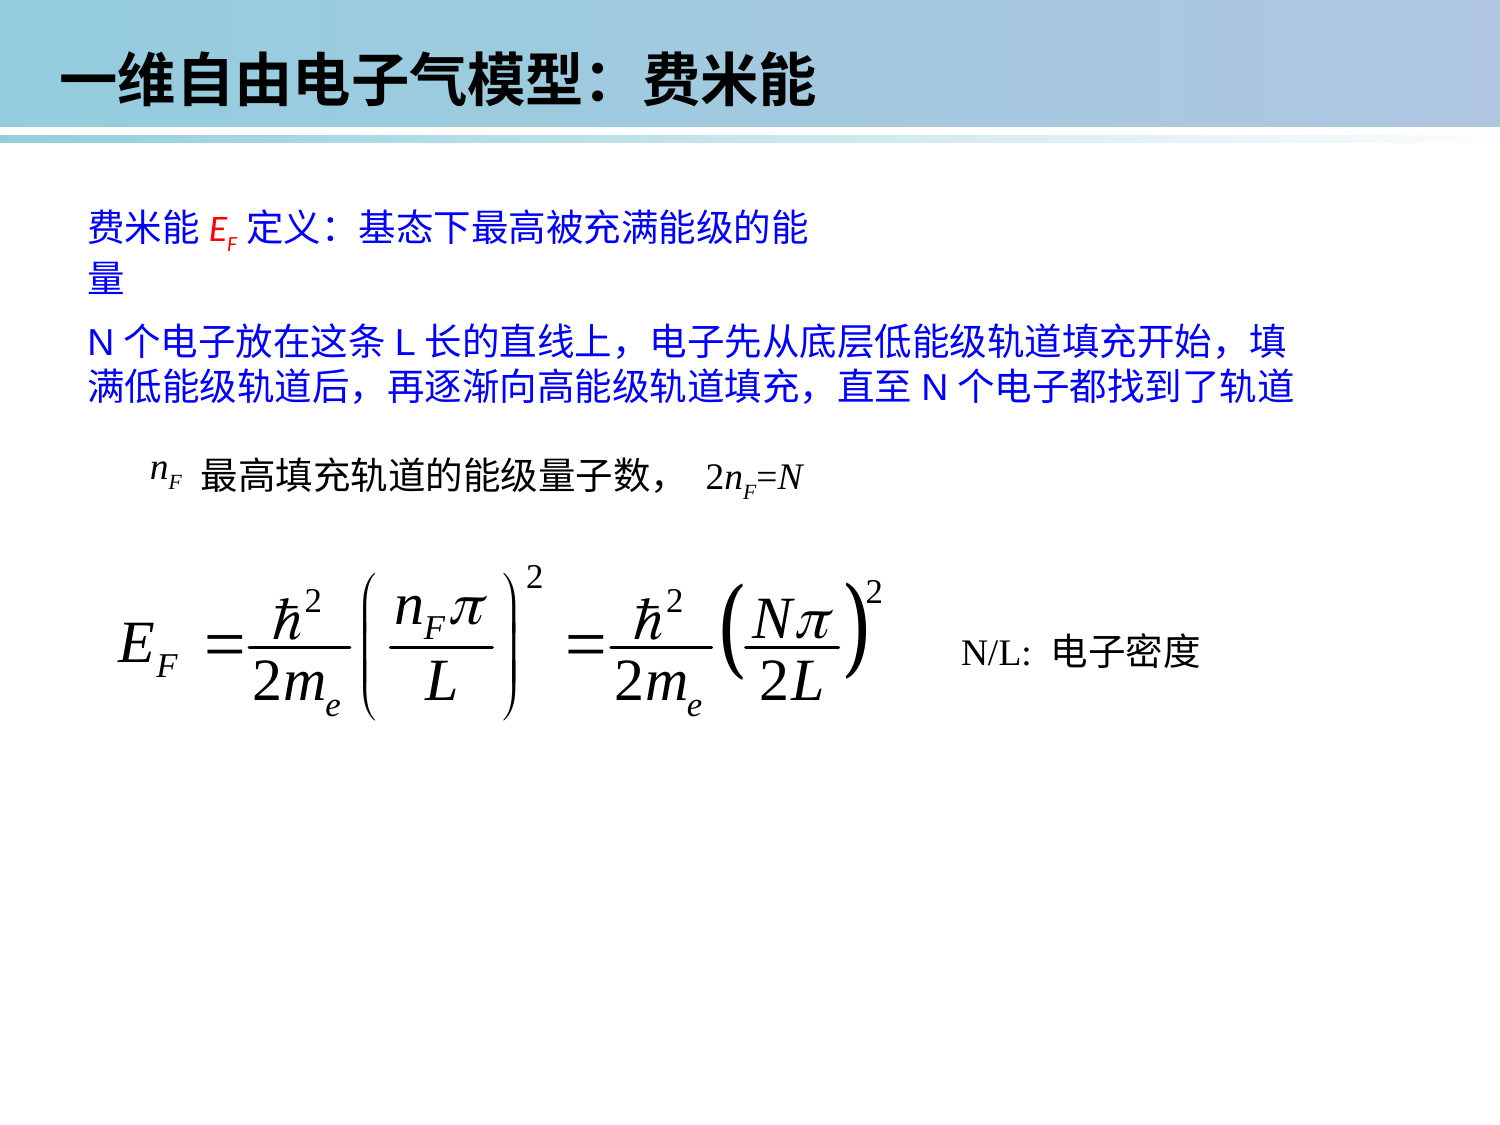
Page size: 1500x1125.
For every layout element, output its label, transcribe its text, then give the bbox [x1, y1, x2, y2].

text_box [107, 547, 894, 733]
text_box 最高填充轨道的能级量子数， 2nF=N [185, 444, 818, 511]
text_box N个电子放在这条L长的直线上，电子先从底层低能级轨道填充开始，填满低能级轨道后，再逐渐向高能级轨道填充，直至N个电子都找到了轨道 [72, 255, 1333, 416]
text_box 一维自由电子气模型：费米能 [44, 35, 832, 120]
text_box nF [135, 434, 197, 501]
text_box N/L: 电子密度 [946, 620, 1225, 681]
text_box 费米能EF定义：基态下最高被充满能级的能量 [72, 141, 859, 255]
